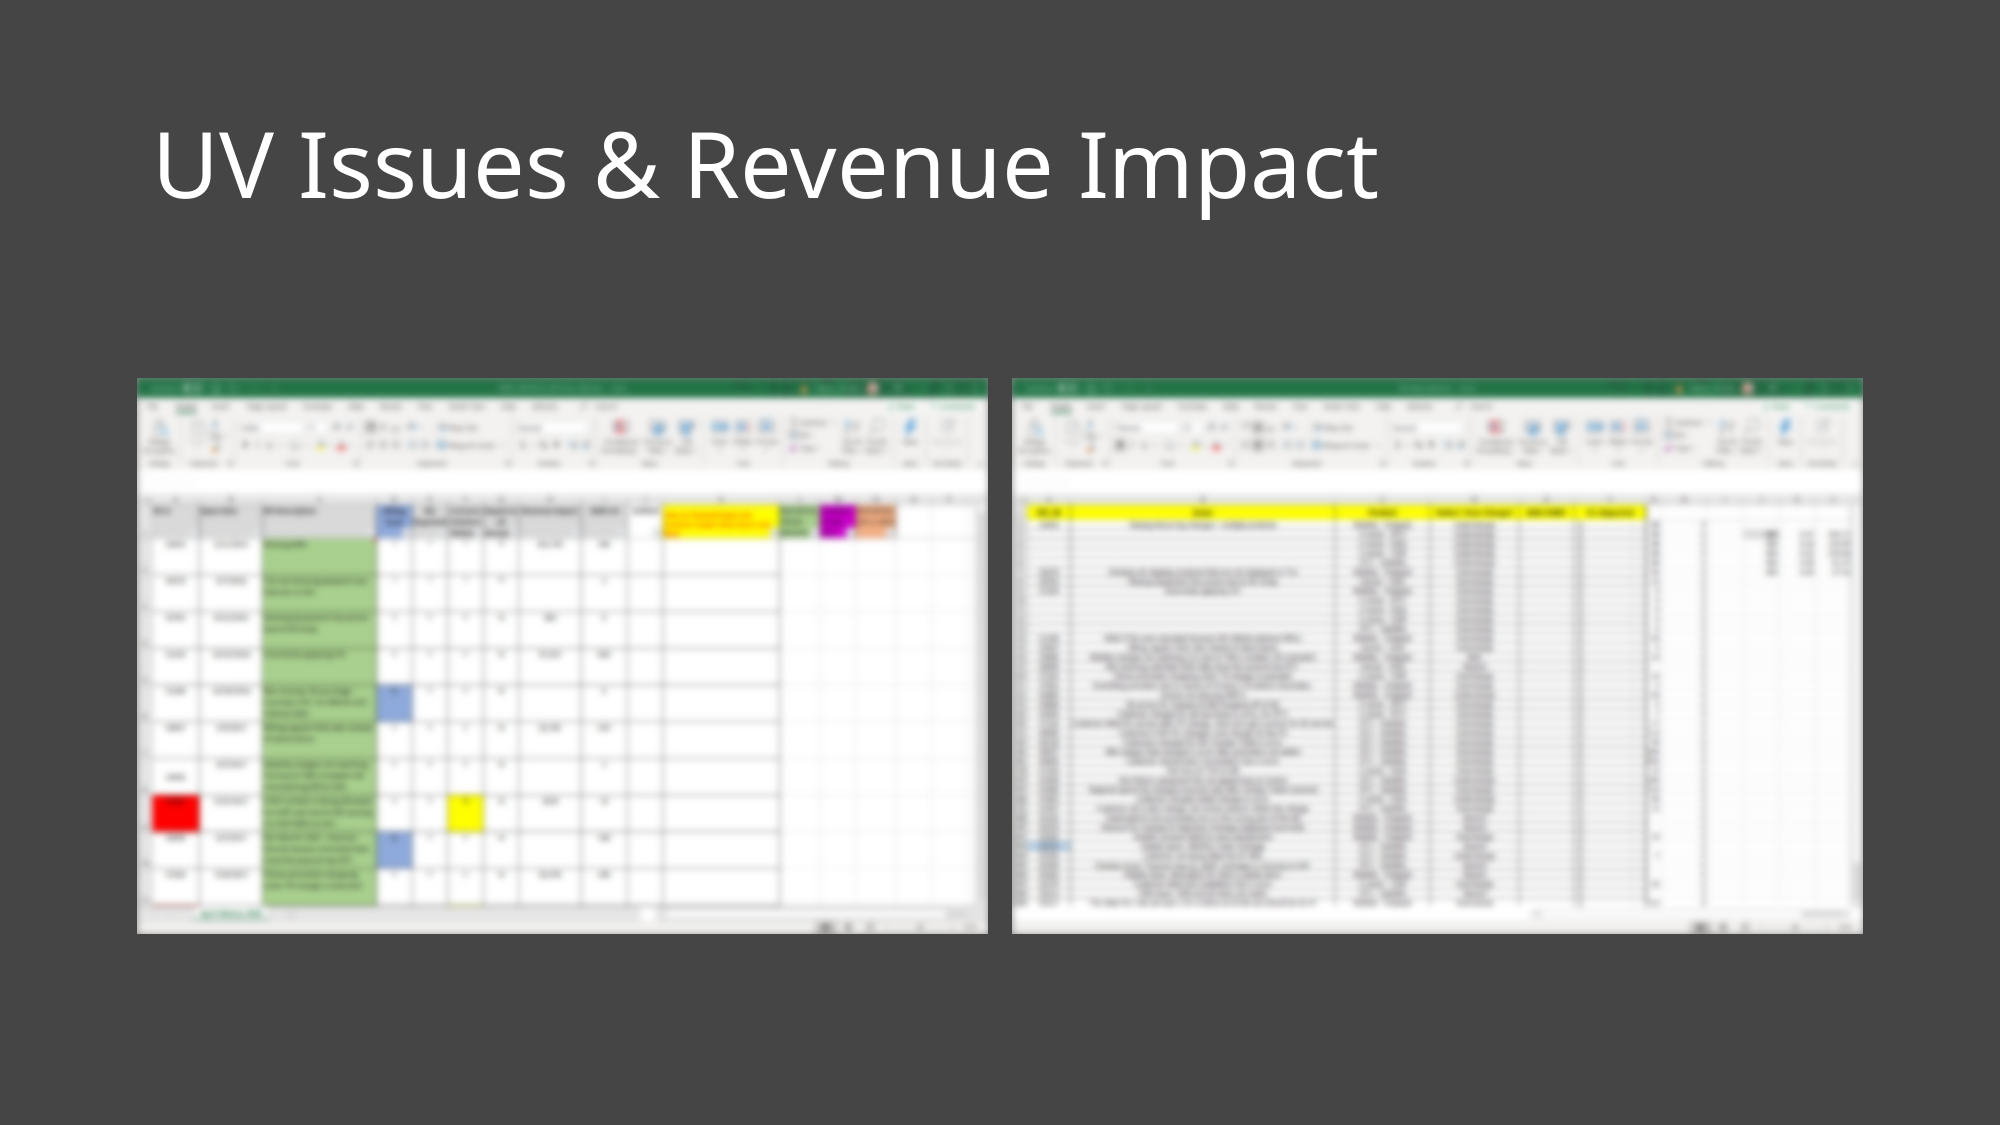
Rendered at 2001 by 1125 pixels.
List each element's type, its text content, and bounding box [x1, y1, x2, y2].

title UV Issues & Revenue Impact [137, 59, 1863, 278]
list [1012, 378, 1863, 934]
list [137, 378, 988, 934]
